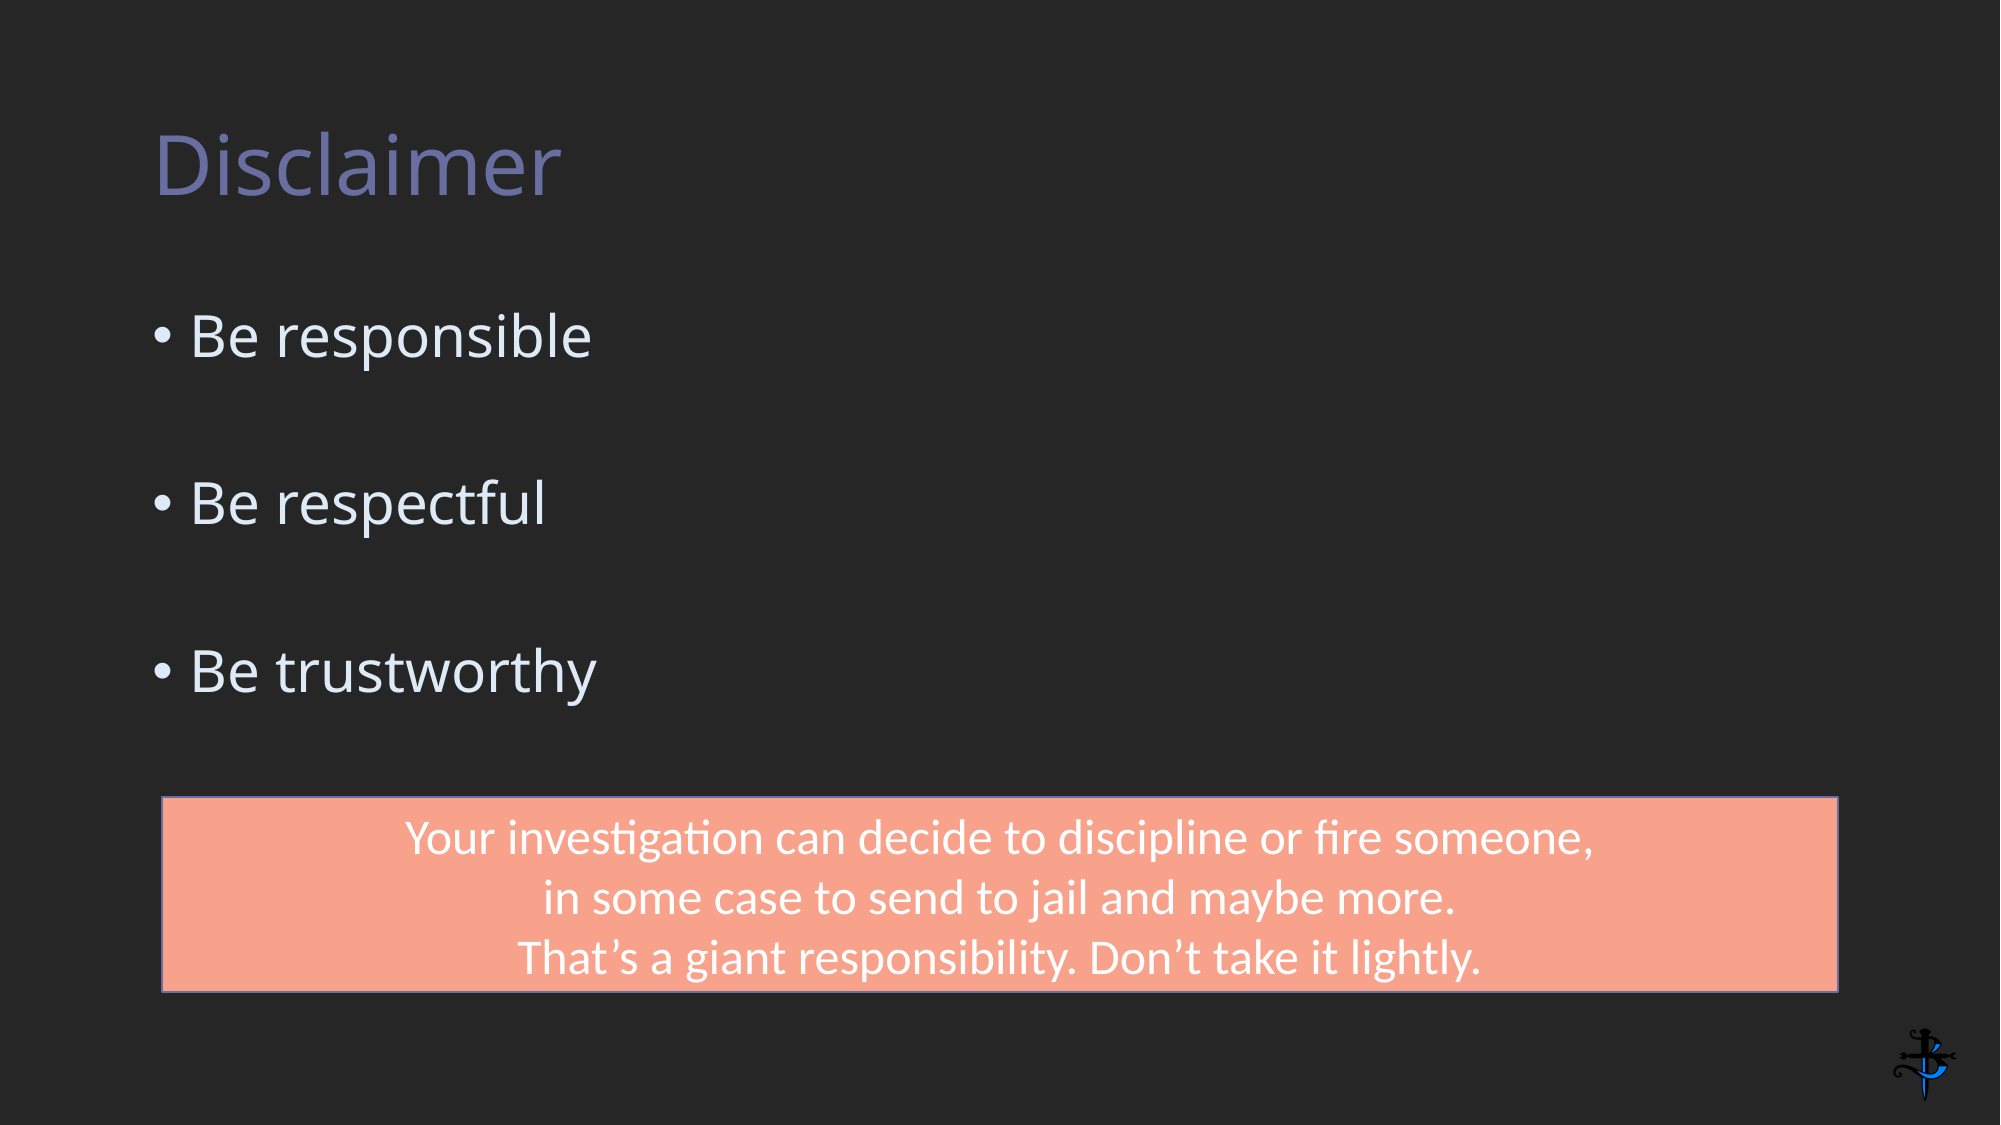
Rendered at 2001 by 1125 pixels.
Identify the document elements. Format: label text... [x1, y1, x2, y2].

list Be responsible Be respectful Be trustworthy [137, 299, 1863, 1014]
picture [1862, 1002, 1988, 1125]
text_box Your investigation can decide to discipline or fire someone, in some case to send to jail and maybe more. That’s a giant responsibility. Don’t take it lightly. [161, 797, 1839, 992]
title Disclaimer [137, 59, 1863, 278]
